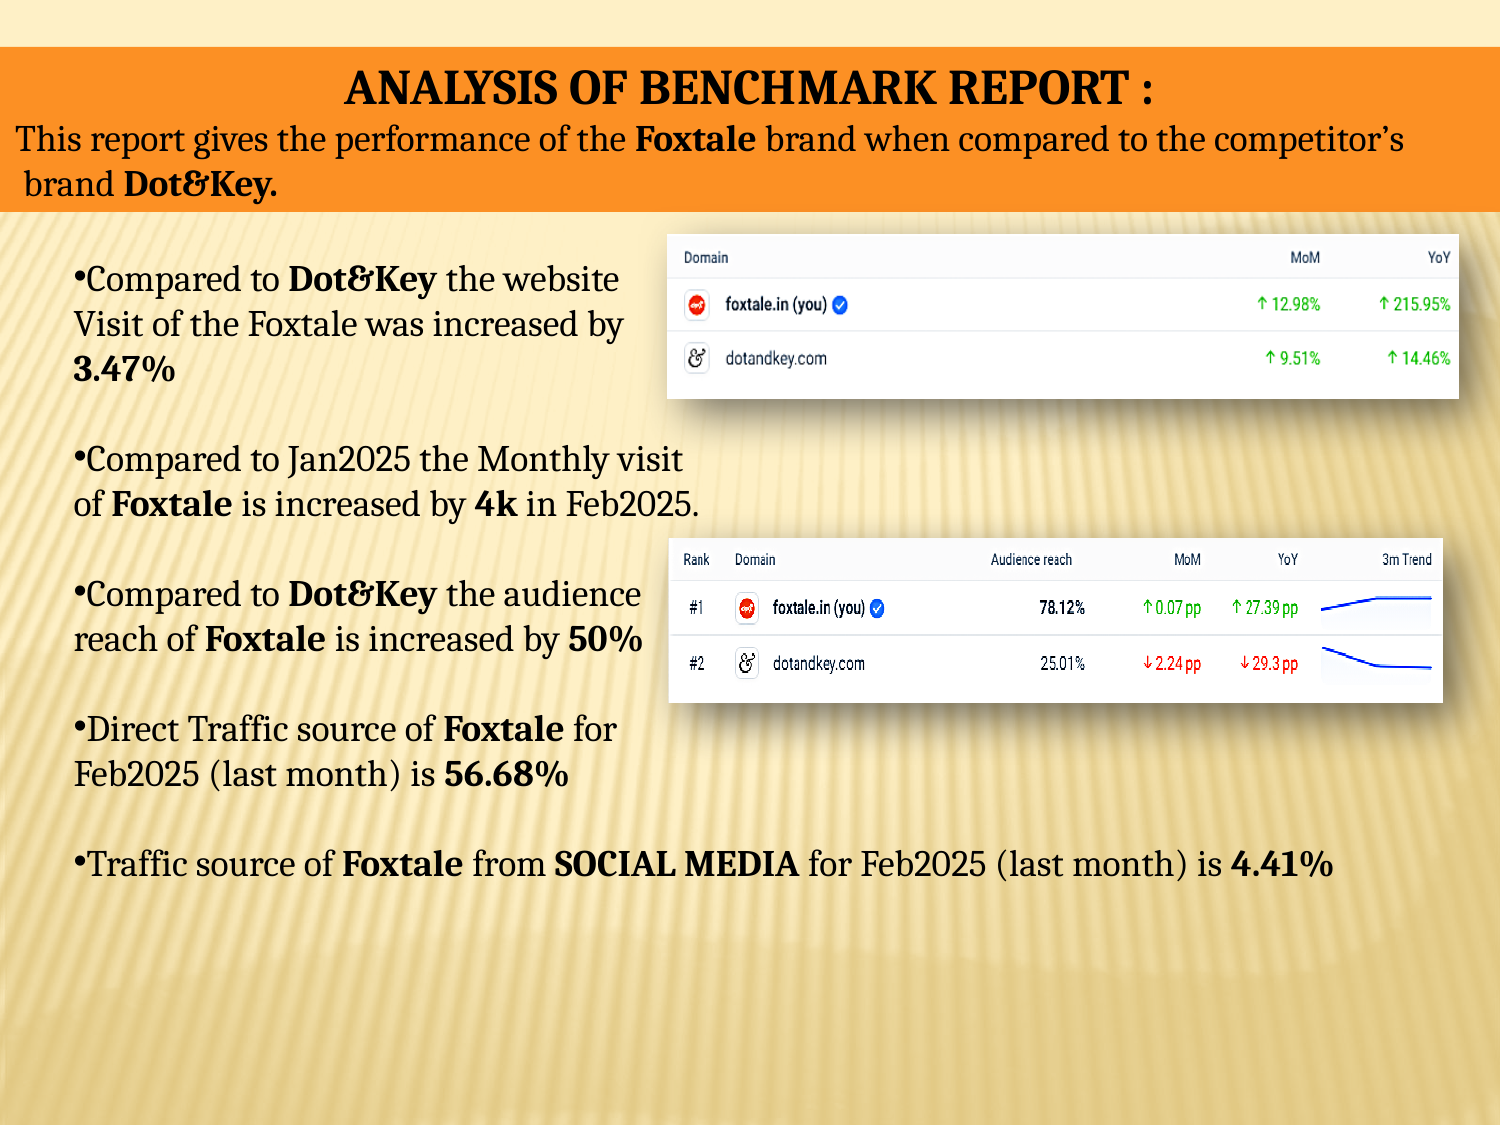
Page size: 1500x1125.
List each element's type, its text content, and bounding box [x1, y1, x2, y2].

picture [0, 212, 1500, 1125]
text_box ANALYSIS OF BENCHMARK REPORT : This report gives the performance of the Foxtale brand when compared to the competitor’s brand Dot&Key. [0, 46, 1500, 212]
text_box Compared to Dot&Key the website Visit of the Foxtale was increased by 3.47% Compared to Jan2025 the Monthly visit of Foxtale is increased by 4k in Feb2025. Compared to Dot&Key the audience reach of Foxtale is increased by 50% Direct Traffic source of Foxtale for Feb2025 (last month) is 56.68% Traffic source of Foxtale from SOCIAL MEDIA for Feb2025 (last month) is 4.41% [58, 246, 1426, 981]
picture [0, 0, 1500, 46]
